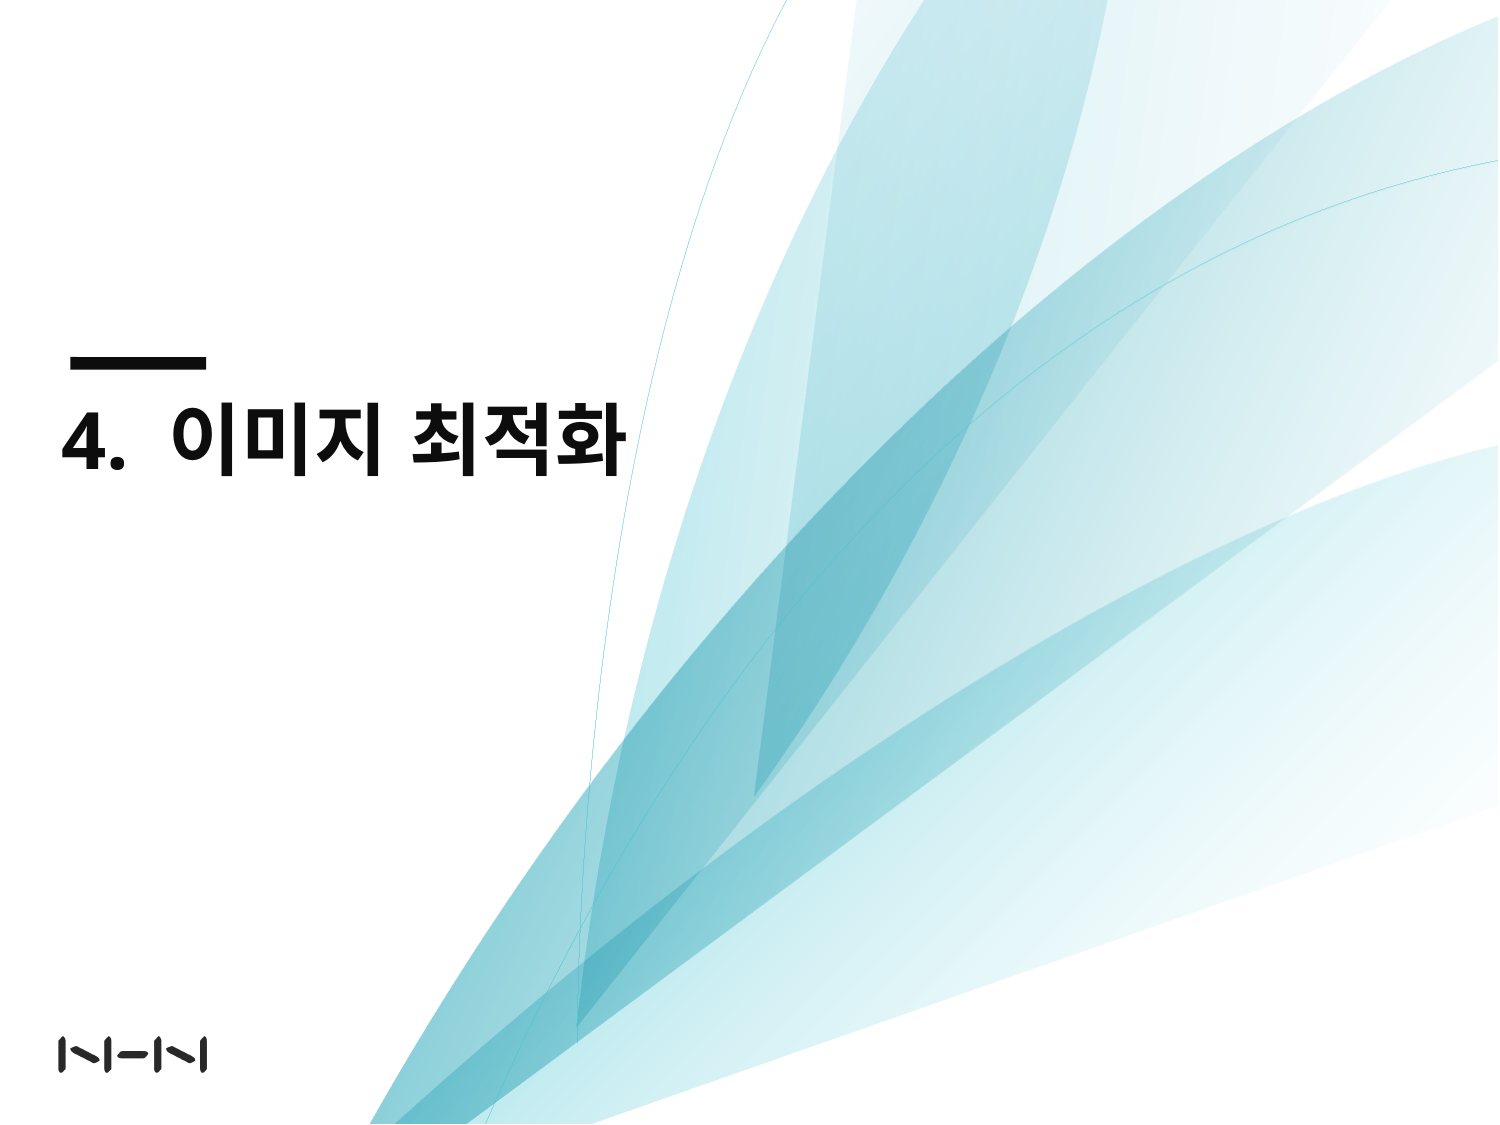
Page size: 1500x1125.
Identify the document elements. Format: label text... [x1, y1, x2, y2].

text_box 4. 이미지 최적화 [46, 382, 1087, 493]
picture [0, 0, 1498, 1124]
table_header 주석, 들여쓰기, 빈줄 제거 전 [58, 1036, 207, 1073]
